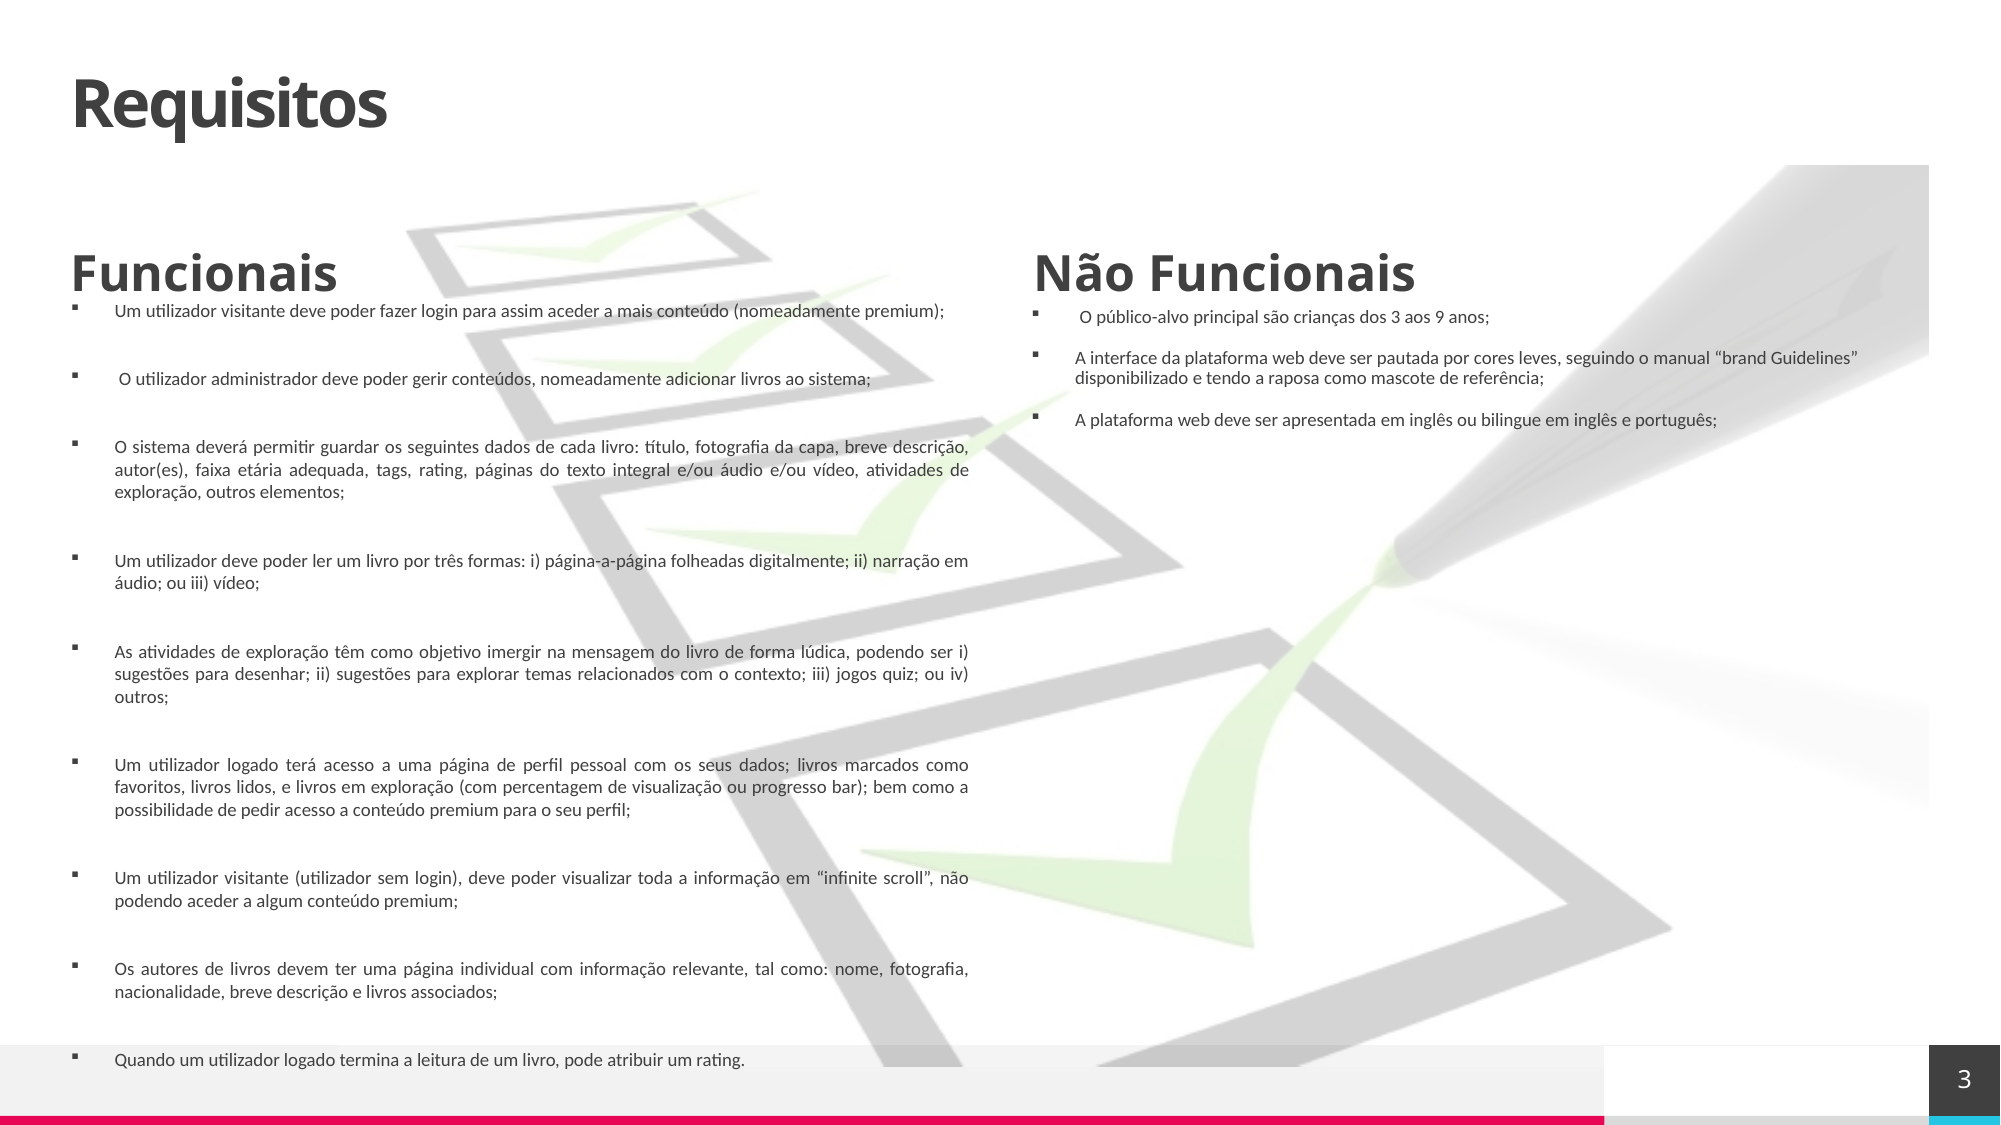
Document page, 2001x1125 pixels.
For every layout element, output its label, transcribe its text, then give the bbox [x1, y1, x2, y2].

picture [339, 165, 1929, 1068]
list Funcionais [70, 248, 339, 298]
list Um utilizador visitante deve poder fazer login para assim aceder a mais conteúdo (nomeadamente premium); O utilizador administrador deve poder gerir conteúdos, nomeadamente adicionar livros ao sistema; O sistema deverá permitir guardar os seguintes dados de cada livro: título, fotografia da capa, breve descrição, autor(es), faixa etária adequada, tags, rating, páginas do texto integral e/ou áudio e/ou vídeo, atividades de exploração, outros elementos; Um utilizador deve poder ler um livro por três formas: i) página-a-página folheadas digitalmente; ii) narração em áudio; ou iii) vídeo; As atividades de exploração têm como objetivo imergir na mensagem do livro de forma lúdica, podendo ser i) sugestões para desenhar; ii) sugestões para explorar temas relacionados com o contexto; iii) jogos quiz; ou iv) outros; Um utilizador logado terá acesso a uma página de perfil pessoal com os seus dados; livros marcados como favoritos, livros lidos, e livros em exploração (com percentagem de visualização ou progresso bar); bem como a possibilidade de pedir acesso a conteúdo premium para o seu perfil; Um utilizador visitante (utilizador sem login), deve poder visualizar toda a informação em “infinite scroll”, não podendo aceder a algum conteúdo premium; Os autores de livros devem ter uma página individual com informação relevante, tal como: nome, fotografia, nacionalidade, breve descrição e livros associados; Quando um utilizador logado termina a leitura de um livro, pode atribuir um rating. [70, 298, 339, 983]
slide_number 3 [1929, 1045, 2000, 1116]
title Requisitos [70, 70, 1932, 142]
